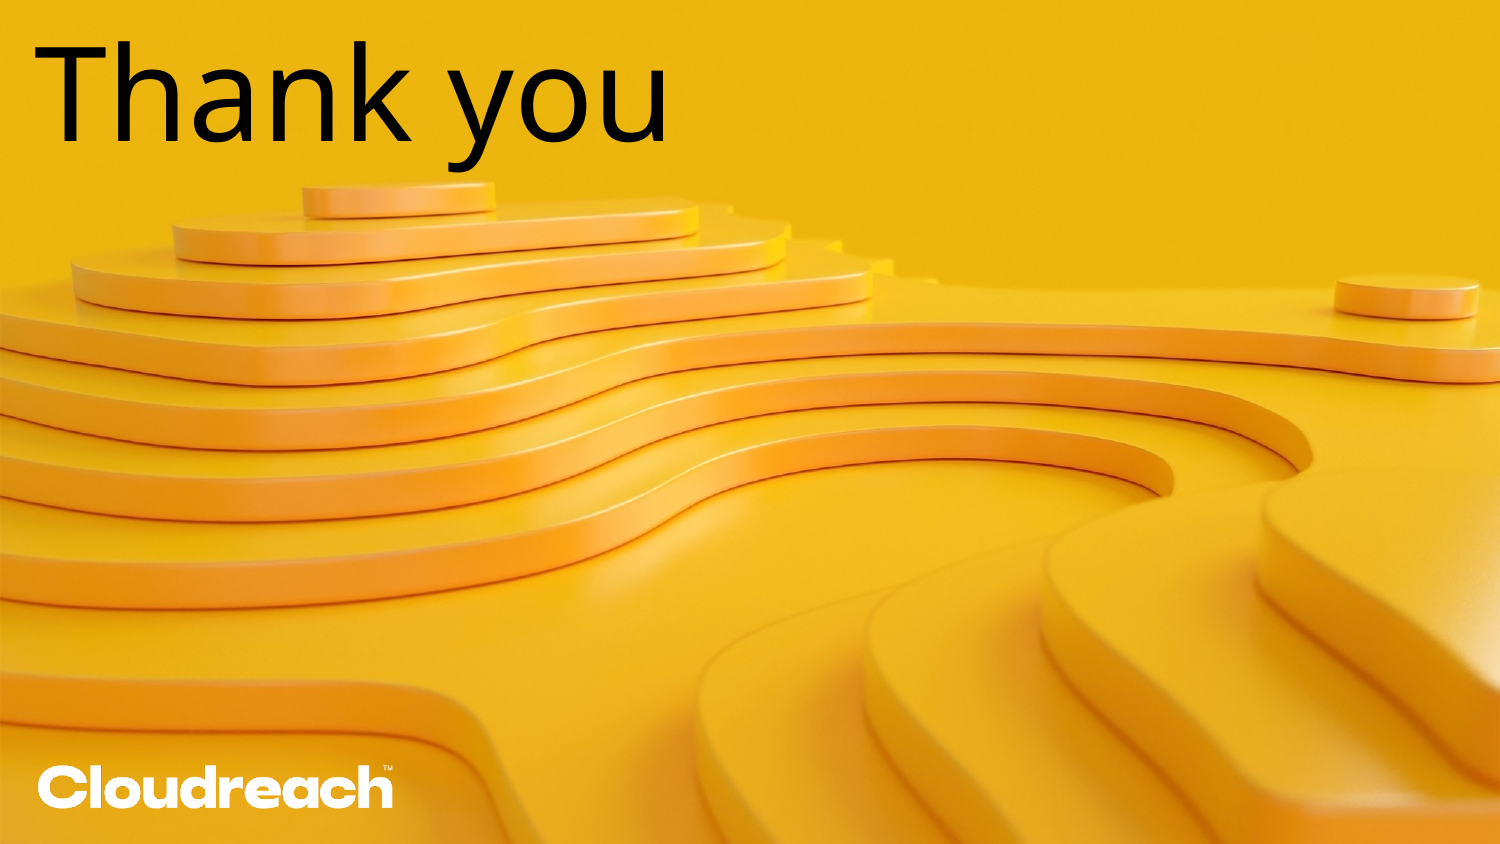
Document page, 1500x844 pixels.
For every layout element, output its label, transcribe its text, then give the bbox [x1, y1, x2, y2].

picture [0, 0, 1500, 844]
title Thank you [34, 28, 1029, 192]
